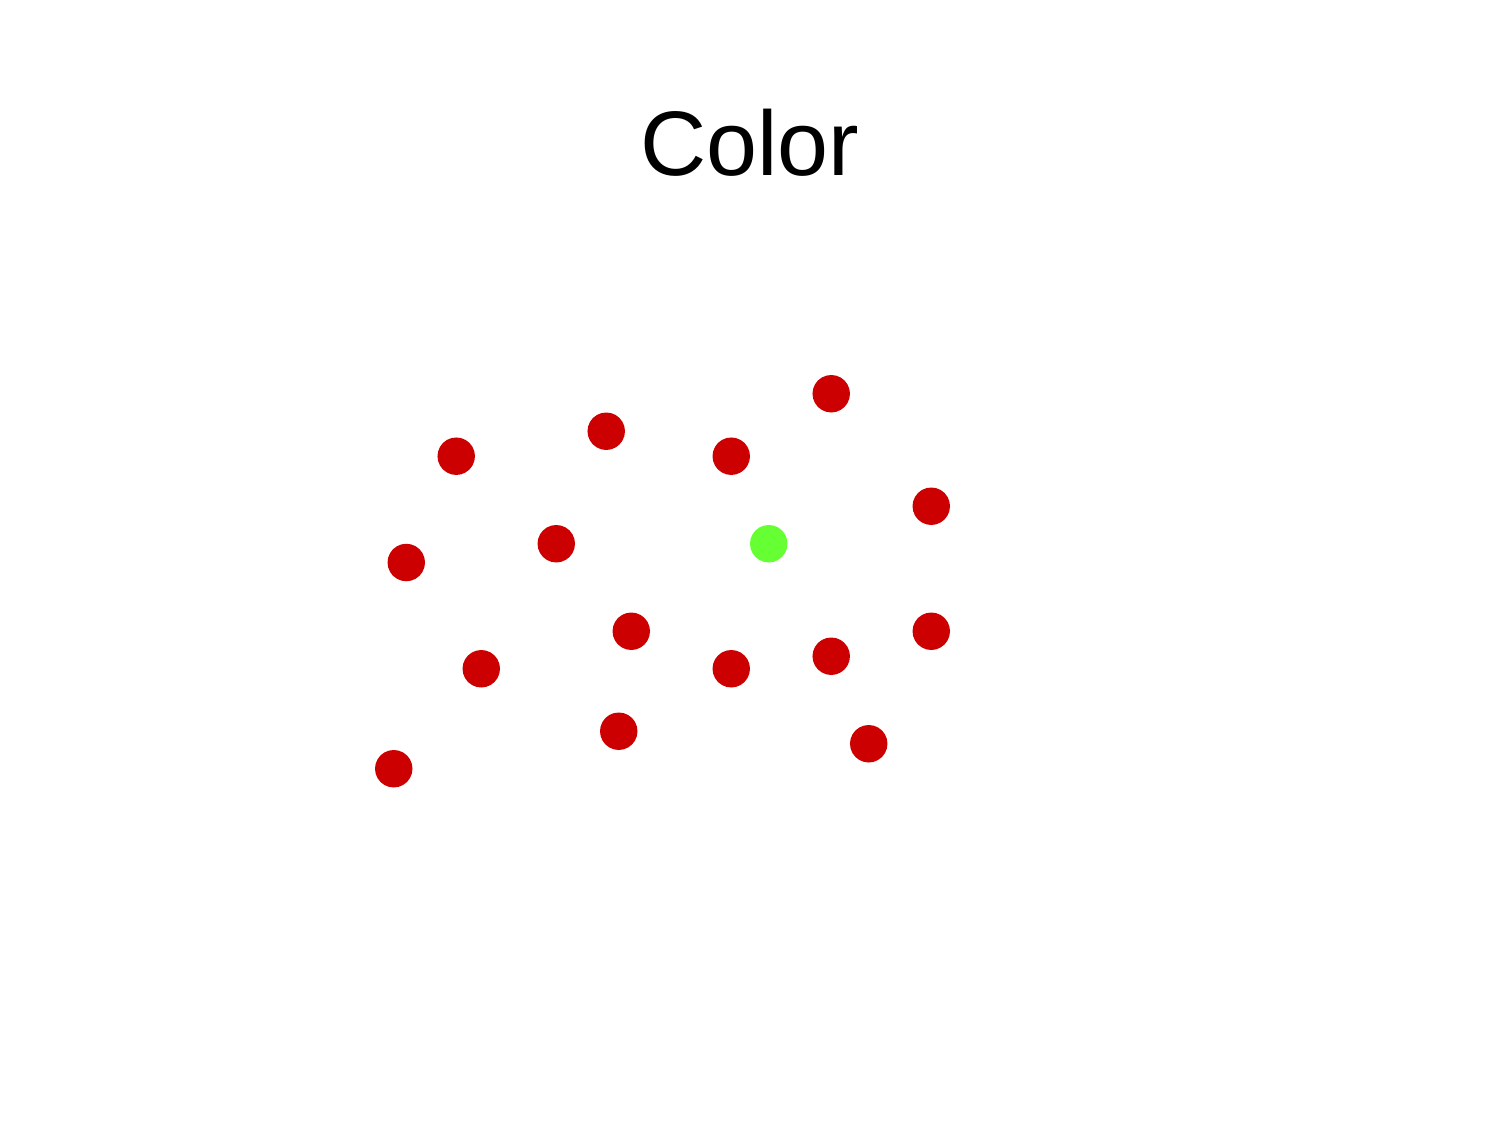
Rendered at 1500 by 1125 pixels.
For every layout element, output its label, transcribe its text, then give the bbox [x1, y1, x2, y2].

title Color [74, 44, 1426, 233]
text_box [387, 543, 426, 582]
text_box [375, 750, 413, 788]
text_box [849, 725, 888, 763]
text_box [712, 437, 751, 475]
text_box [612, 612, 651, 651]
text_box [587, 412, 625, 451]
text_box [812, 375, 850, 413]
text_box [537, 525, 576, 563]
text_box [912, 487, 951, 526]
text_box [912, 612, 951, 651]
text_box [600, 712, 638, 751]
text_box [750, 525, 788, 563]
text_box [462, 650, 501, 688]
text_box [712, 650, 751, 688]
text_box [437, 437, 475, 475]
text_box [812, 637, 850, 676]
